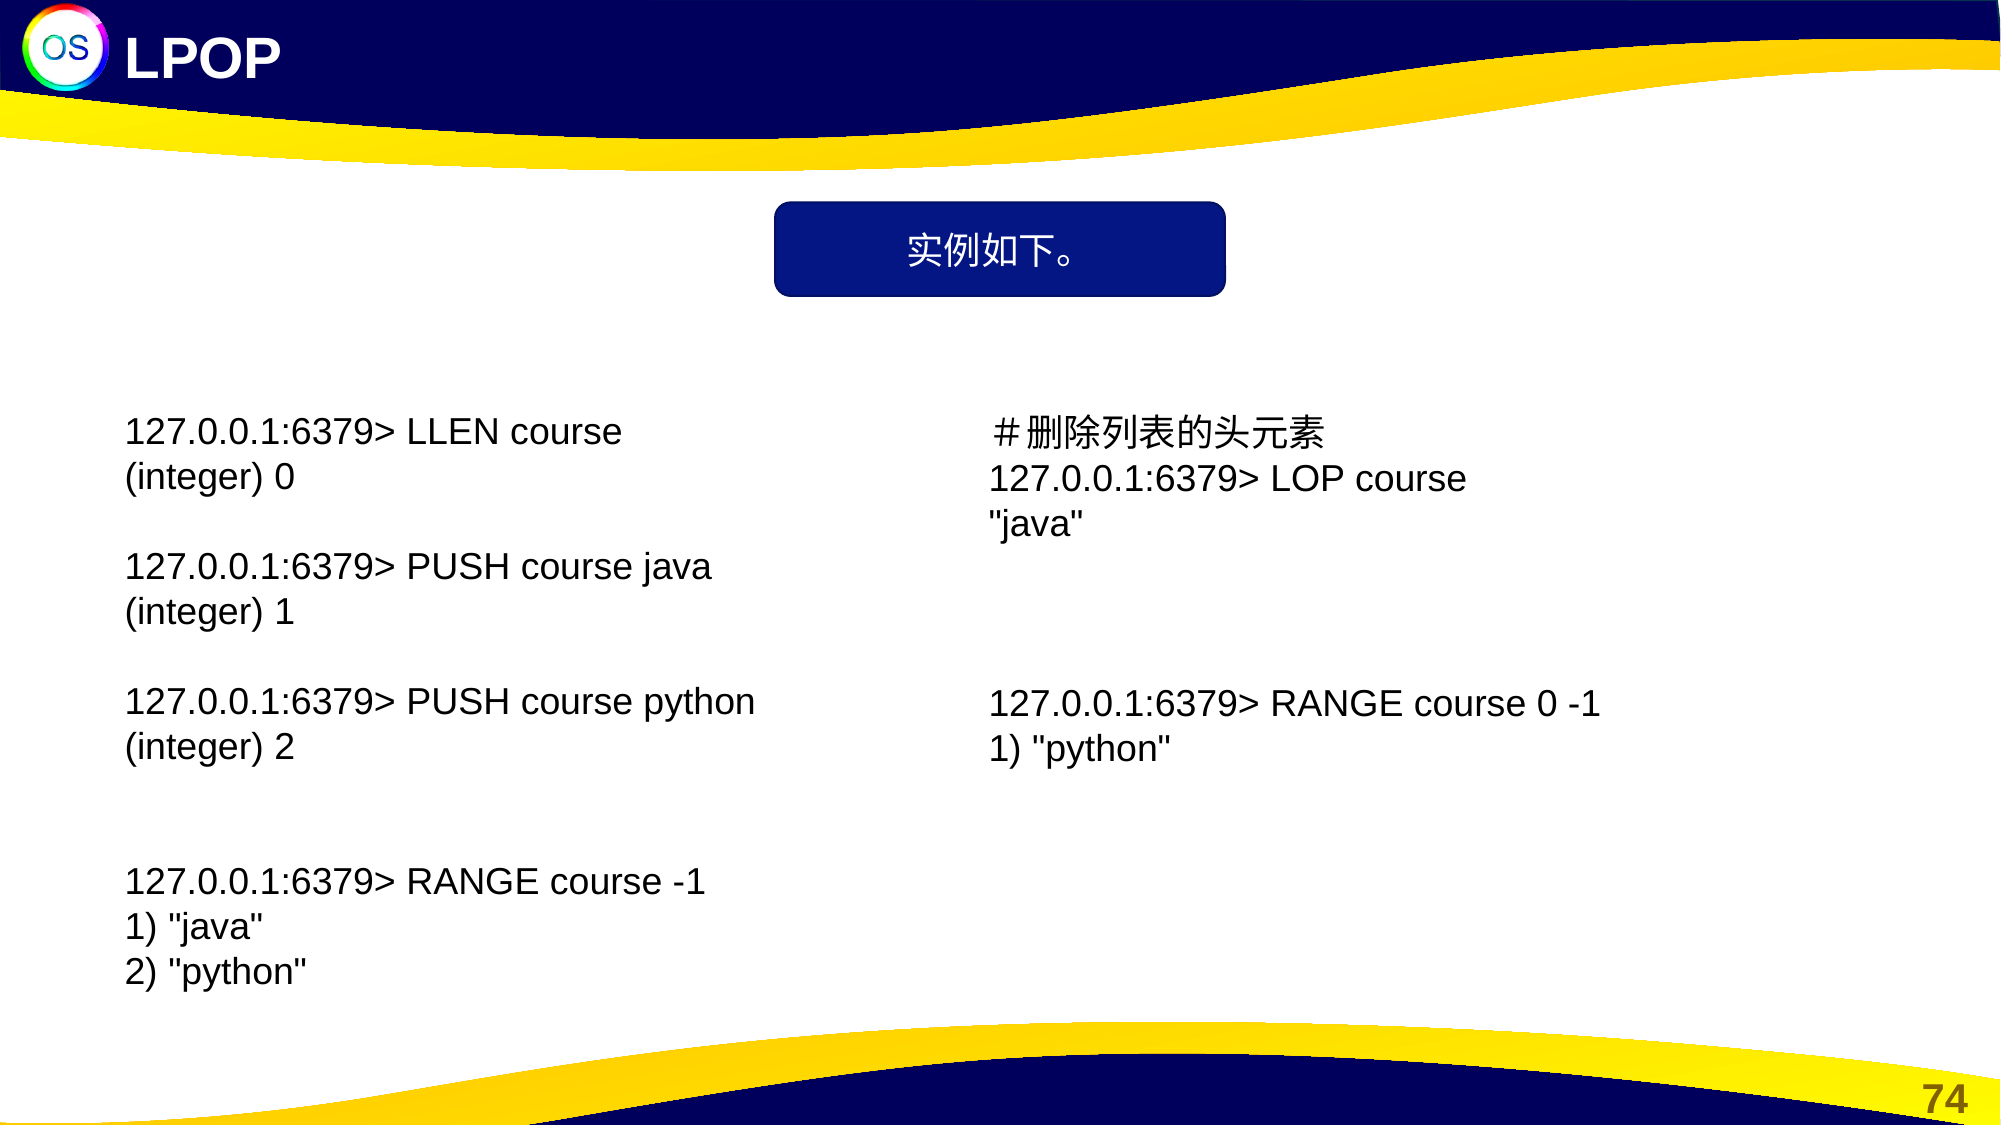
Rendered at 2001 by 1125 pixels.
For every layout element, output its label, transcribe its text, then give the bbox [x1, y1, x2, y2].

text_box LPOP [109, 12, 1263, 98]
picture [22, 3, 109, 91]
text_box 127.0.0.1:6379> LLEN course (integer) 0 127.0.0.1:6379> PUSH course java (integer) 1 127.0.0.1:6379> PUSH course python (integer) 2 127.0.0.1:6379> RANGE course -1 1) "java" 2) "python" [109, 399, 905, 1000]
text_box 实例如下。 [774, 201, 1227, 297]
text_box ＃删除列表的头元素 127.0.0.1:6379> LOP course "java" 127.0.0.1:6379> RANGE course 0 -1 1) "python" [973, 401, 1769, 777]
